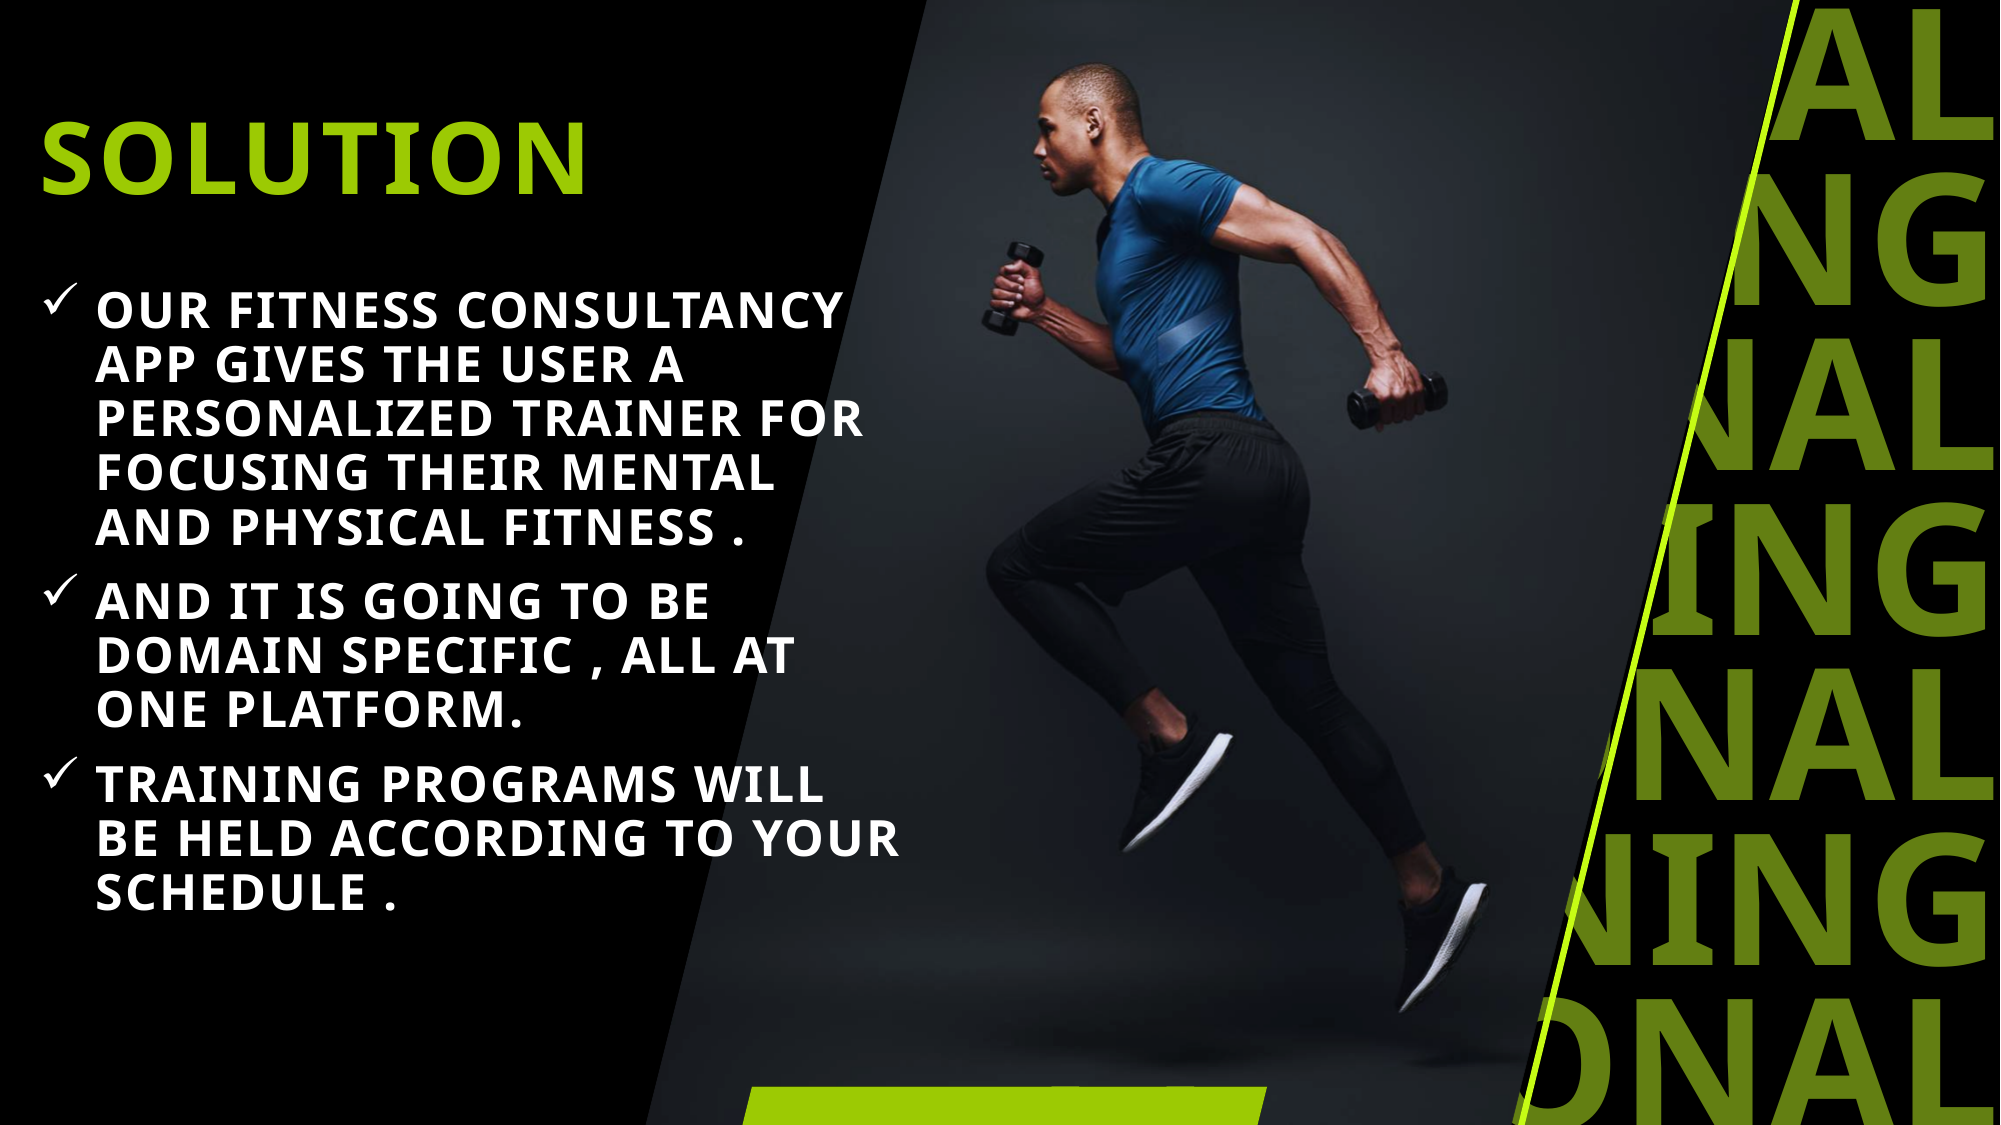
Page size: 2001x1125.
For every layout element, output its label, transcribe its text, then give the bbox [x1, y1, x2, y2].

picture [645, 0, 1793, 1125]
list PERSONAL TRAINING PERSONAL TRAINING PERSONAL TRAINING PERSONAL [1793, 8, 2000, 1125]
title solution [39, 108, 645, 270]
subtitle Our Fitness consultancy app gives the user a personalized trainer for focusing their mental and physical fitness . And it is going to be domain specific , all at one platform. Training programs will be held according to your schedule . [39, 278, 645, 1017]
text_box [1793, 0, 1801, 32]
